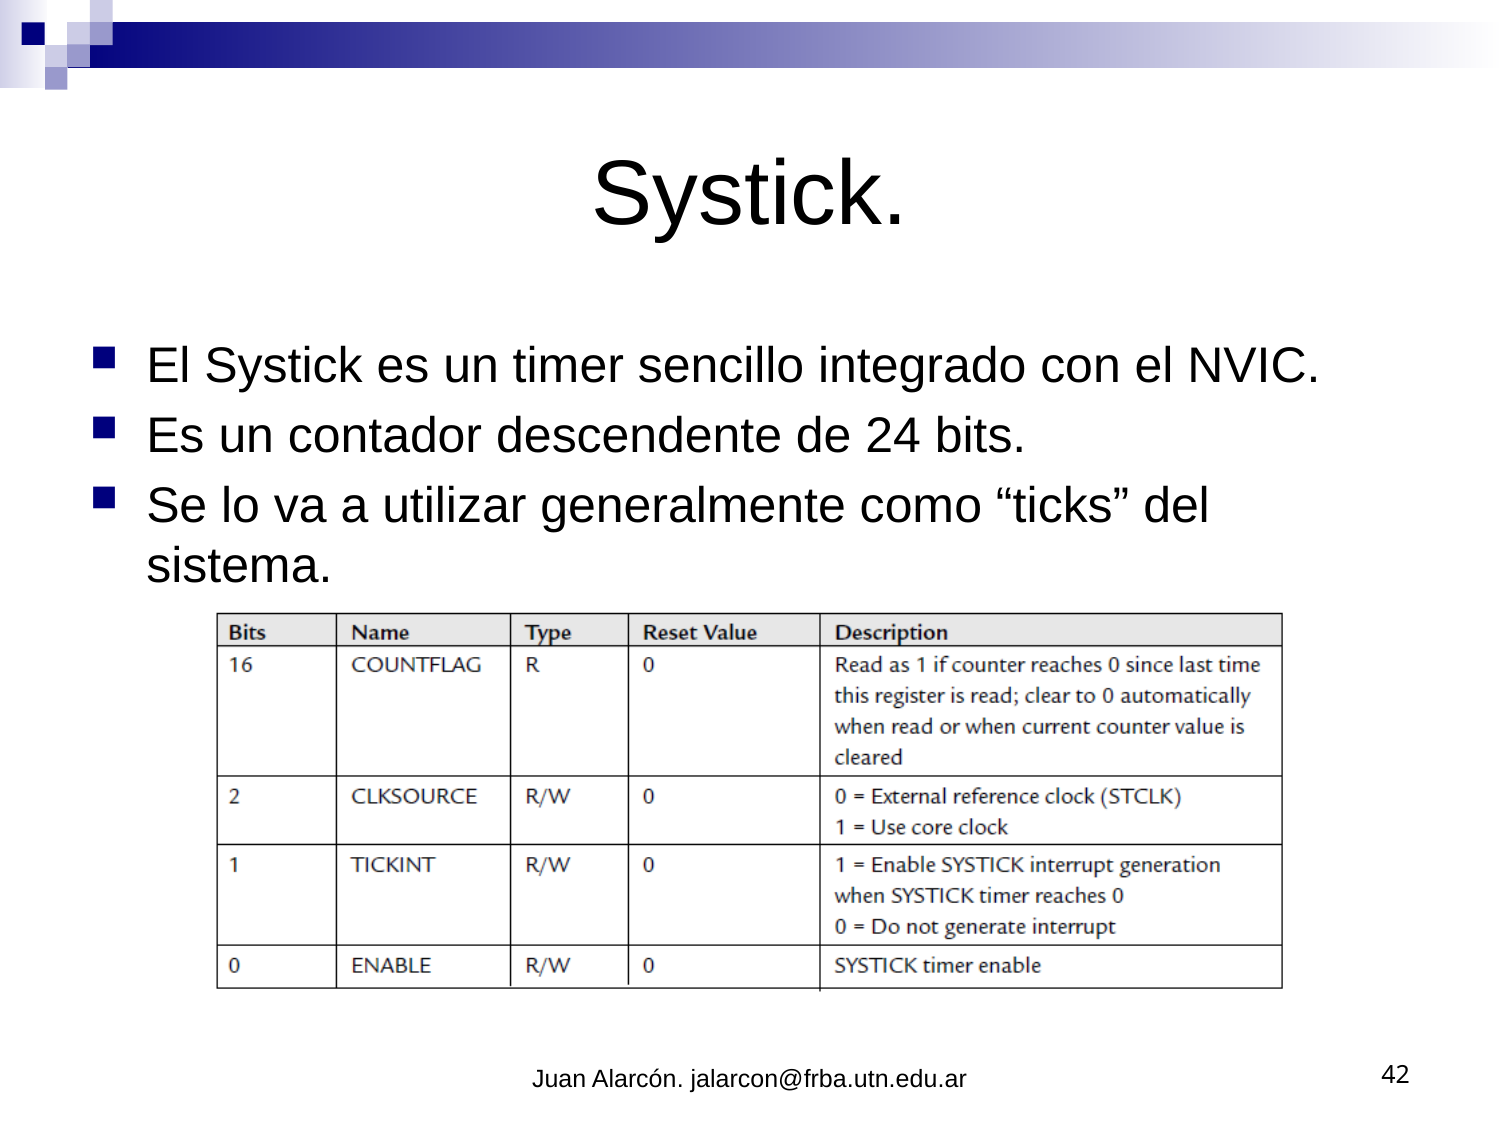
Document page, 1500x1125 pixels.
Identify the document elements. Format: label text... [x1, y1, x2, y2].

footer Juan Alarcón. jalarcon@frba.utn.edu.ar [512, 1024, 988, 1101]
title Systick. [75, 75, 1425, 300]
slide_number 42 [1074, 1024, 1426, 1101]
list El Systick es un timer sencillo integrado con el NVIC. Es un contador descendente de 24 bits. Se lo va a utilizar generalmente como “ticks” del sistema. [75, 324, 1425, 632]
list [210, 609, 1290, 995]
